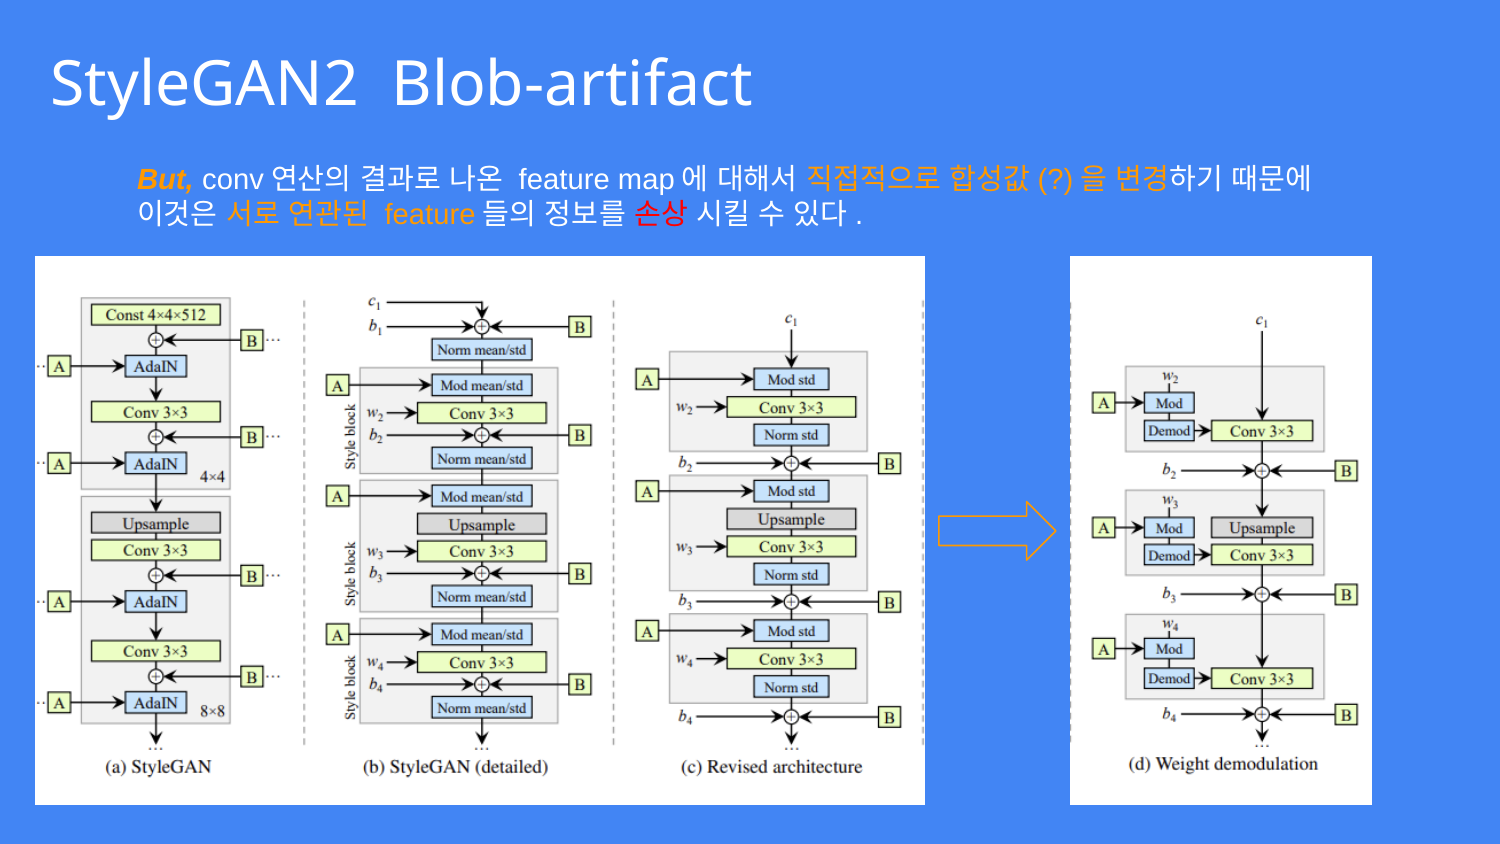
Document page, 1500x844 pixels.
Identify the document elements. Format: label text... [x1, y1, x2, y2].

text_box [938, 501, 1056, 561]
picture [35, 256, 925, 805]
text_box StyleGAN2 Blob-artifact [35, 28, 1282, 133]
text_box But, conv연산의 결과로 나온 feature map에 대해서 직접적으로 합성값(?)을 변경하기 때문에 이것은 서로 연관된 feature들의 정보를 손상 시킬 수 있다. [122, 145, 1405, 245]
picture [1069, 256, 1372, 805]
